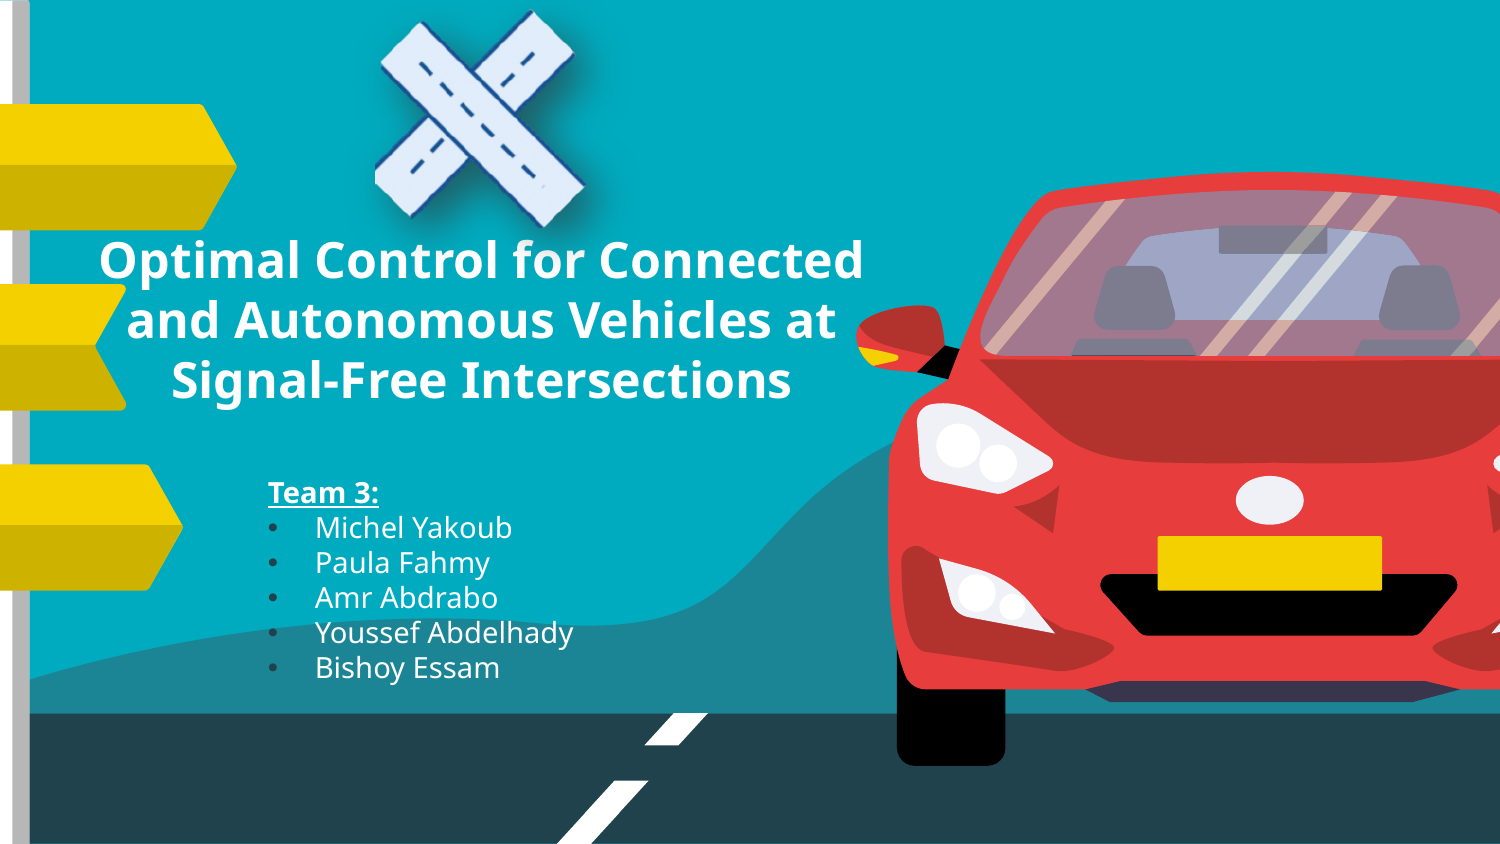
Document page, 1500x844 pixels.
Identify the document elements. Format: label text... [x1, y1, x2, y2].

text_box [848, 171, 1500, 767]
title Optimal Control for Connected and Autonomous Vehicles at Signal-Free Intersections [81, 214, 843, 424]
subtitle Team 3: Michel Yakoub Paula Fahmy Amr Abdrabo Youssef Abdelhady Bishoy Essam [252, 459, 603, 689]
picture [375, 5, 589, 231]
